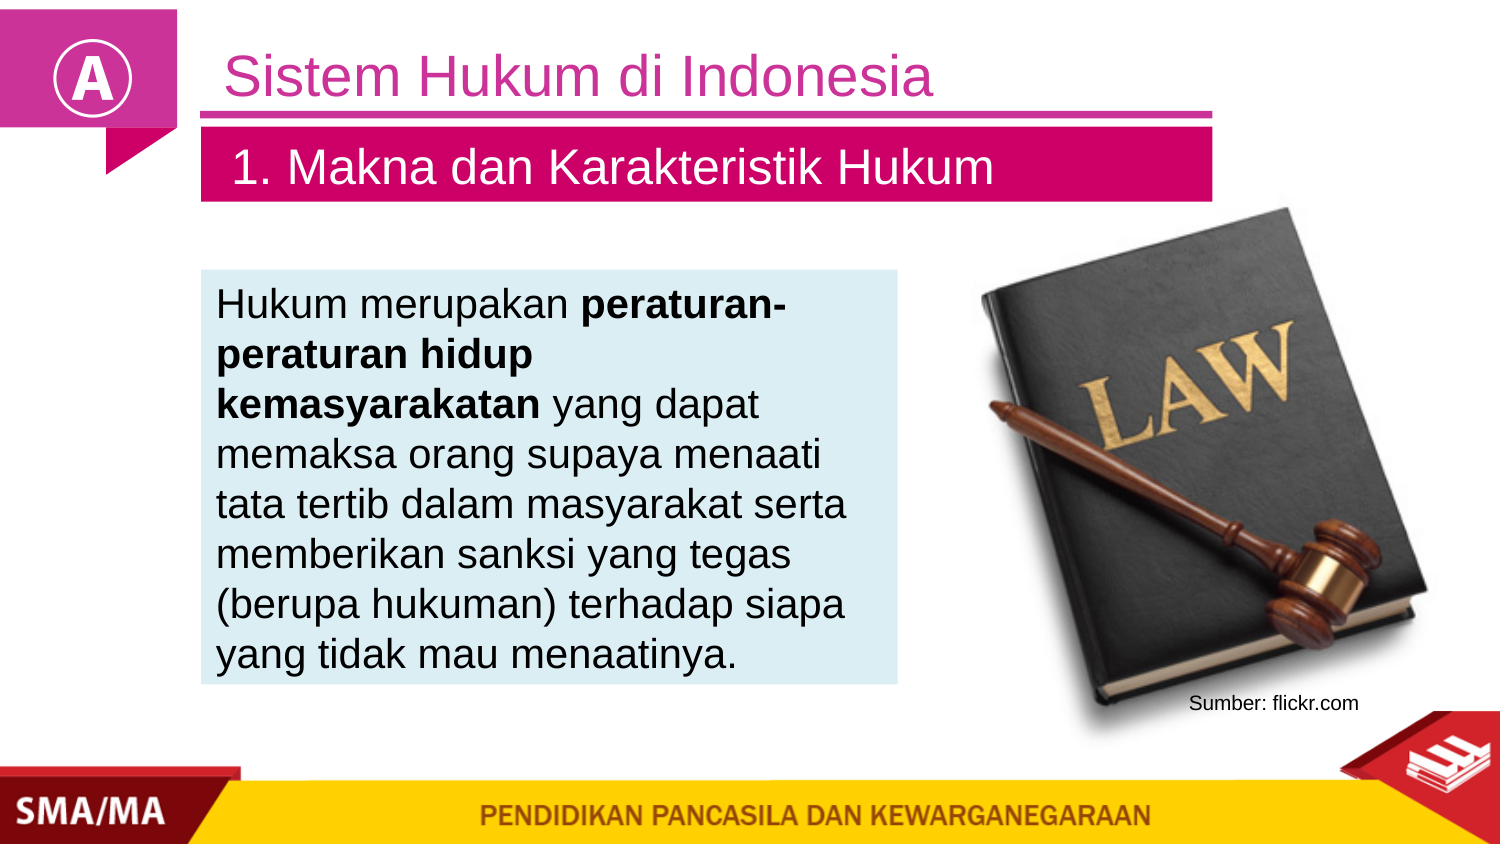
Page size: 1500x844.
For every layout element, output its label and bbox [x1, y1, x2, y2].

text_box [200, 126, 1475, 704]
text_box [0, 9, 1436, 175]
picture [0, 706, 1500, 844]
